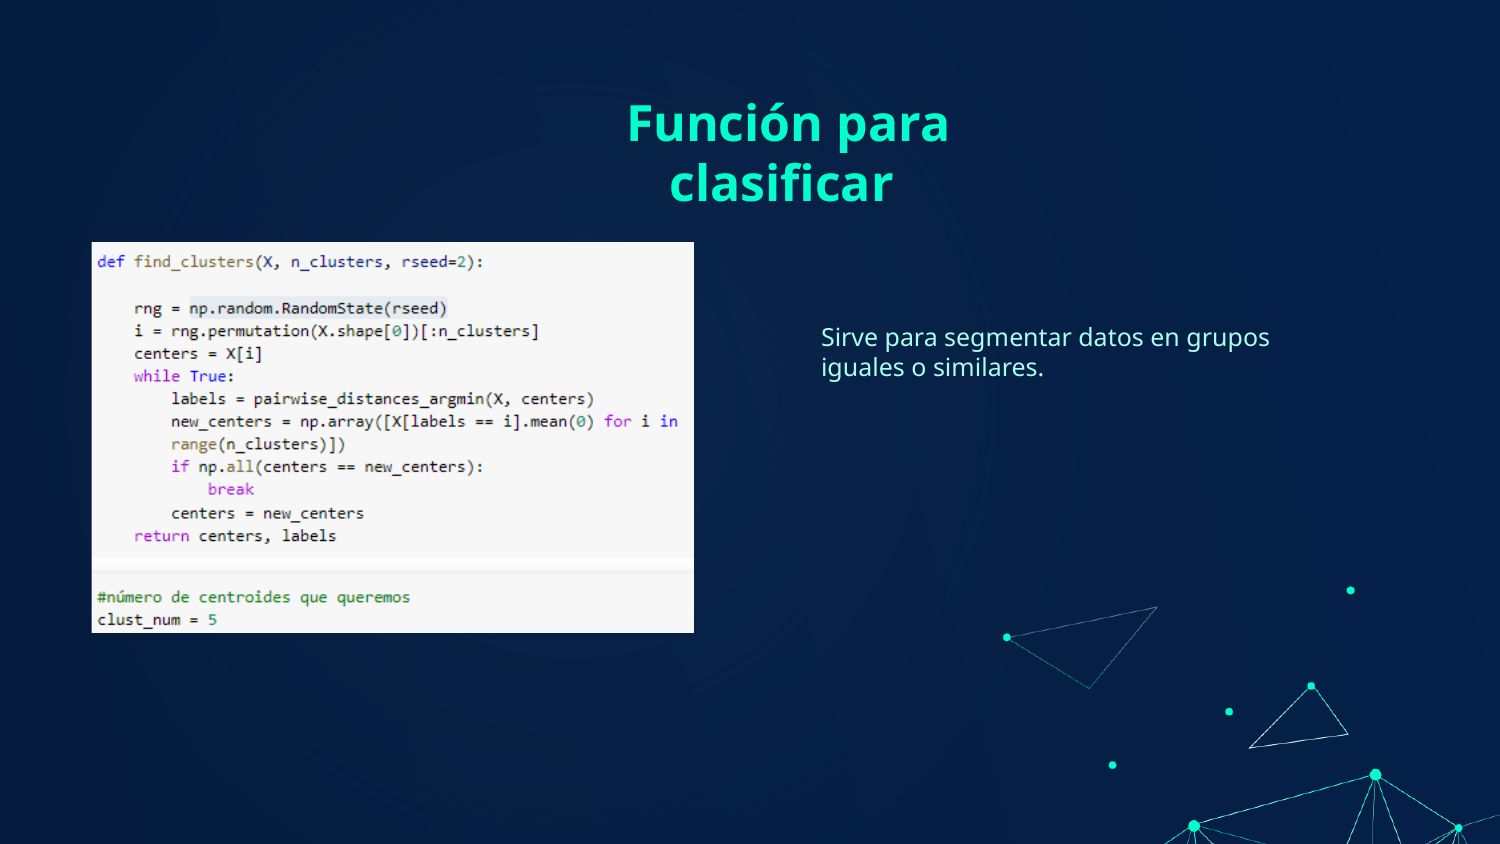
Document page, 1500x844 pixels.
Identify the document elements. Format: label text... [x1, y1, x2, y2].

text_box Función para clasificar [493, 76, 1084, 173]
text_box Sirve para segmentar datos en grupos iguales o similares. [806, 306, 1348, 422]
picture [0, 0, 1500, 844]
